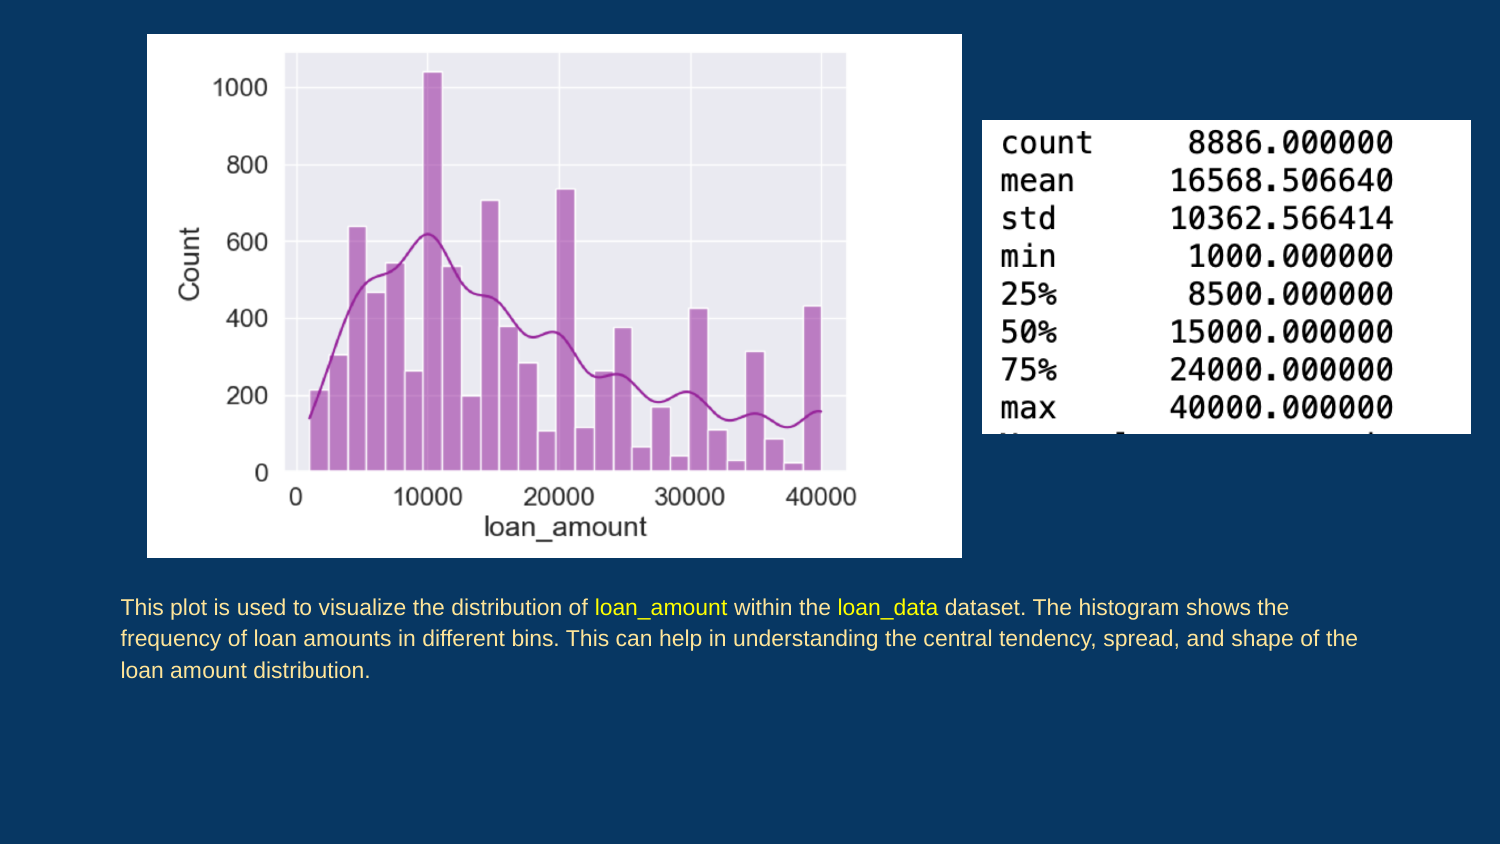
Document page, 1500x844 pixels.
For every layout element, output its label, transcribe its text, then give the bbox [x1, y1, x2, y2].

picture [982, 120, 1472, 435]
picture [146, 34, 963, 558]
text_box This plot is used to visualize the distribution of loan_amount within the loan_data dataset. The histogram shows the frequency of loan amounts in different bins. This can help in understanding the central tendency, spread, and shape of the loan amount distribution. [105, 573, 1409, 781]
